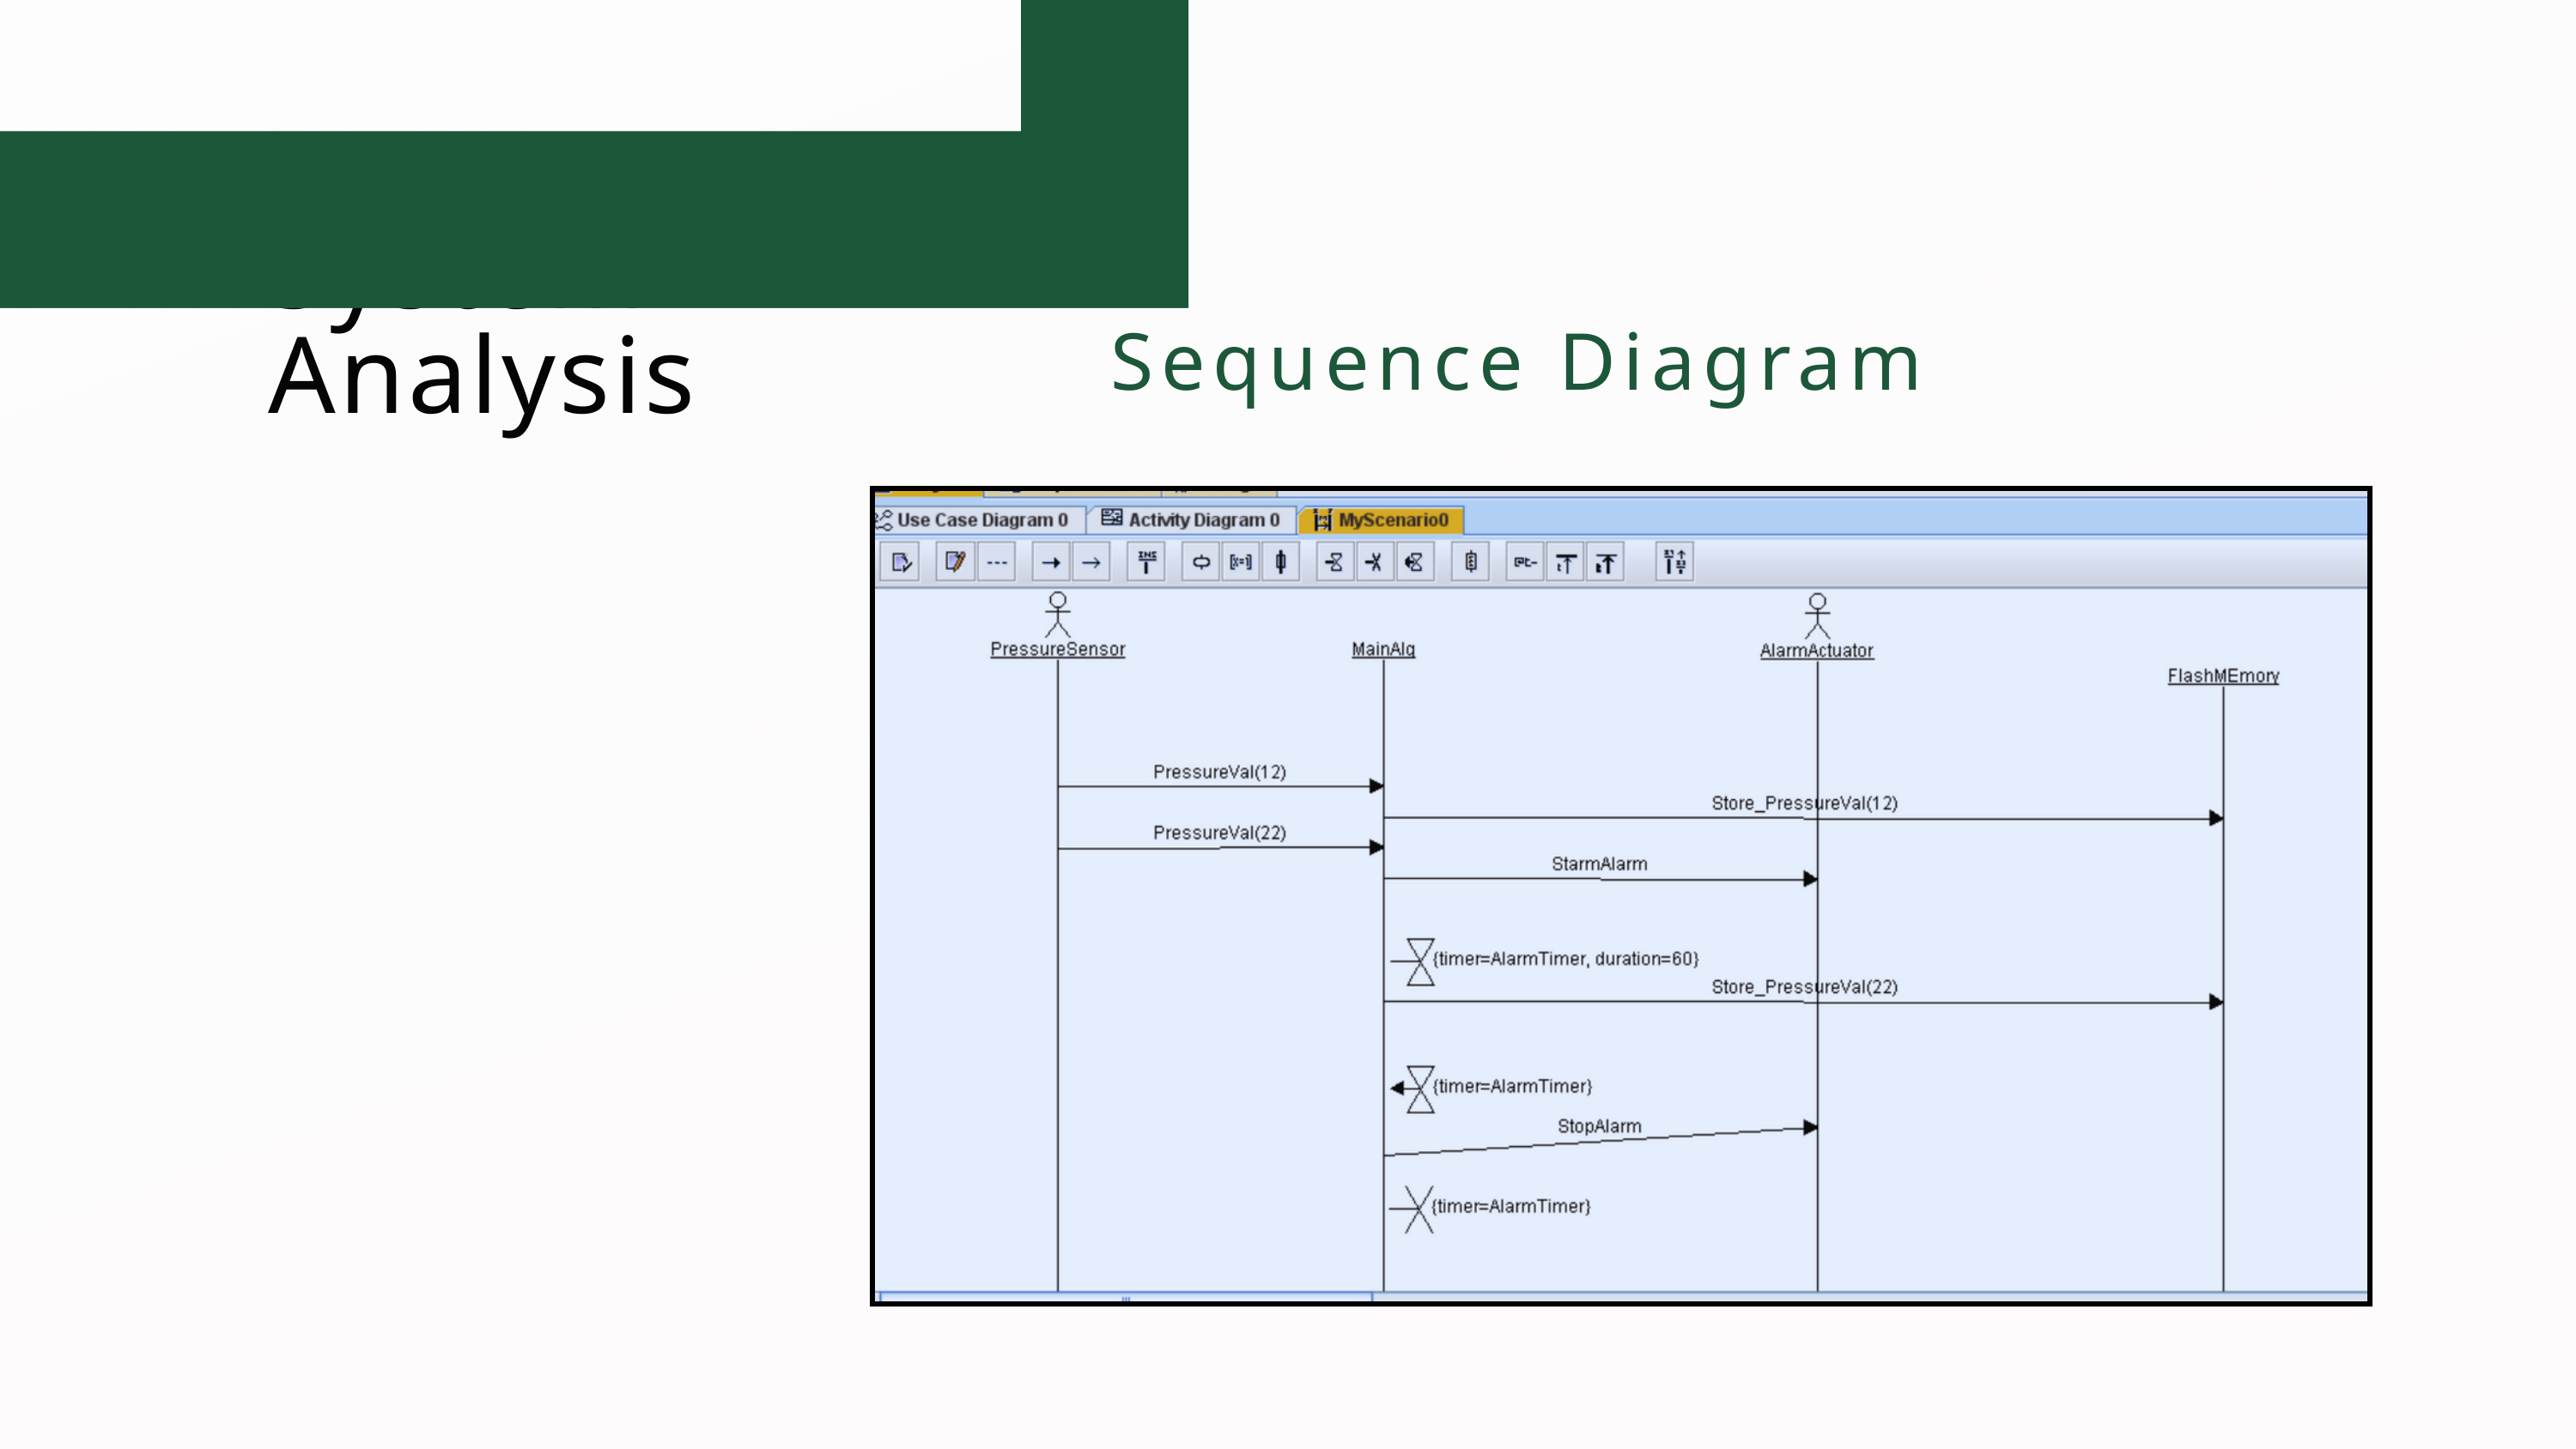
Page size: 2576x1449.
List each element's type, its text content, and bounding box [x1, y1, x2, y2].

text_box [0, 0, 1189, 309]
text_box Sequence Diagram [1110, 297, 2295, 406]
text_box System Analysis [268, 309, 873, 435]
text_box [0, 0, 2576, 1449]
text_box [872, 488, 2370, 1304]
